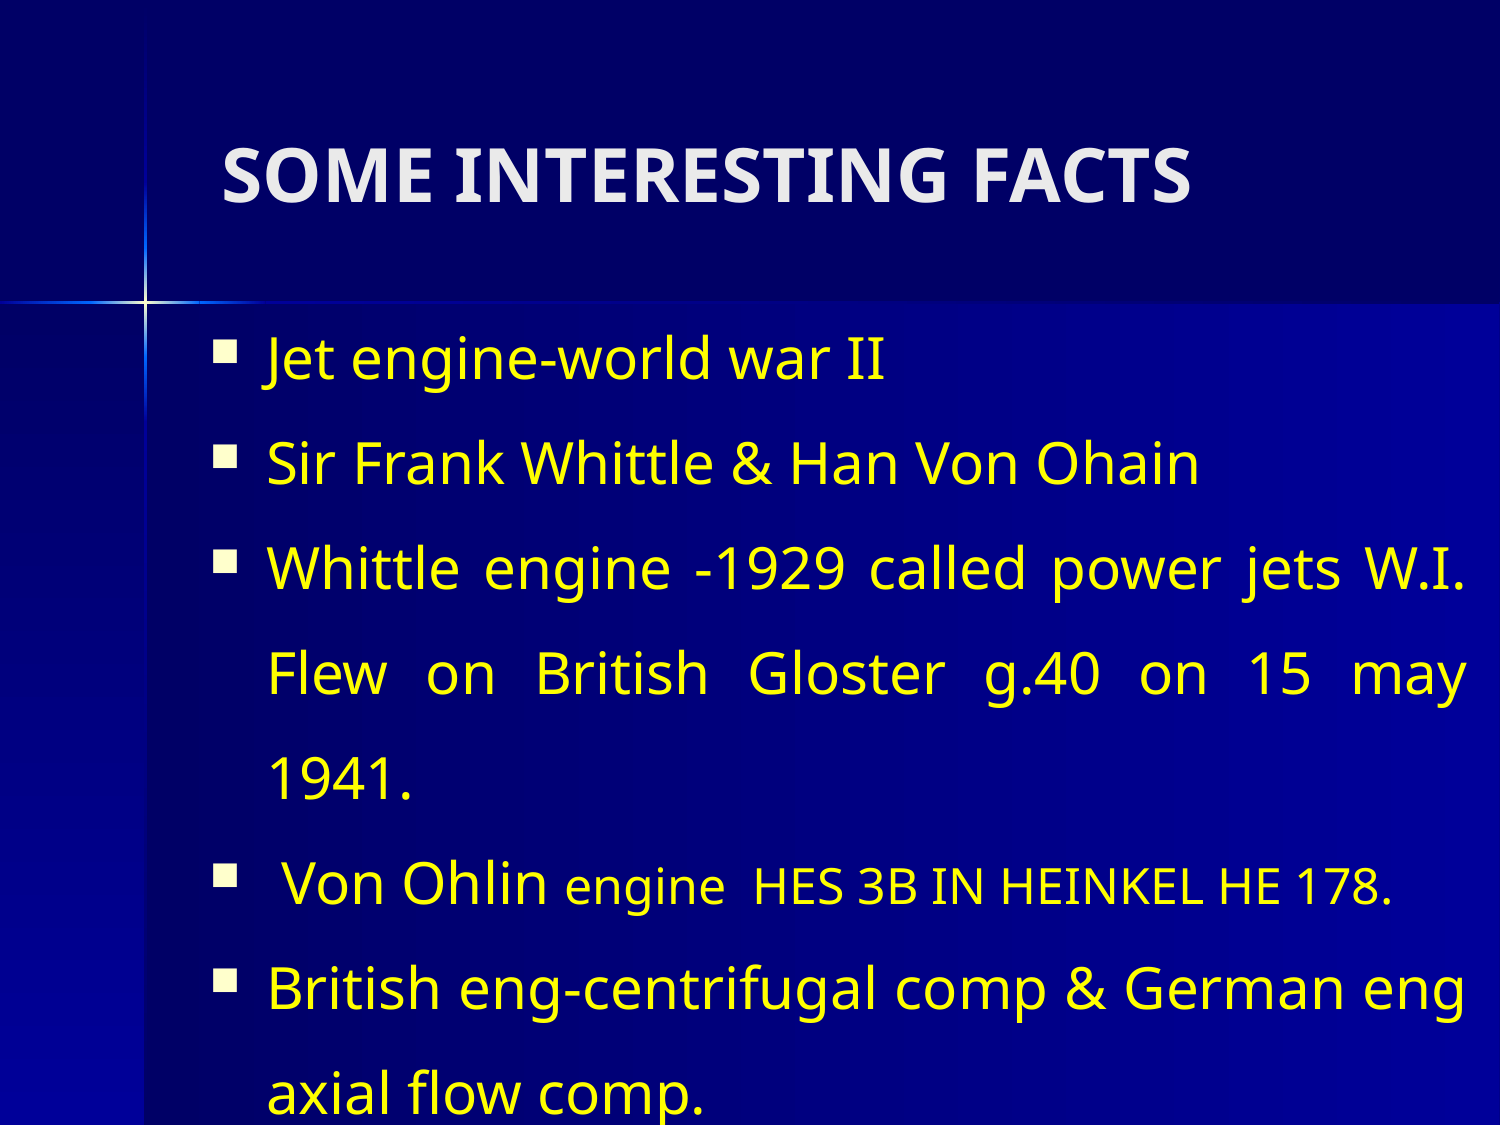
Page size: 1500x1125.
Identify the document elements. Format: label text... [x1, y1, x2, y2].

list Jet engine-world war II Sir Frank Whittle & Han Von Ohain Whittle engine -1929 called power jets W.I. Flew on British Gloster g.40 on 15 may 1941. Von Ohlin engine HES 3B IN HEINKEL HE 178. British eng-centrifugal comp & German eng axial flow comp. [194, 278, 1483, 1041]
title SOME INTERESTING FACTS [206, 54, 1445, 278]
